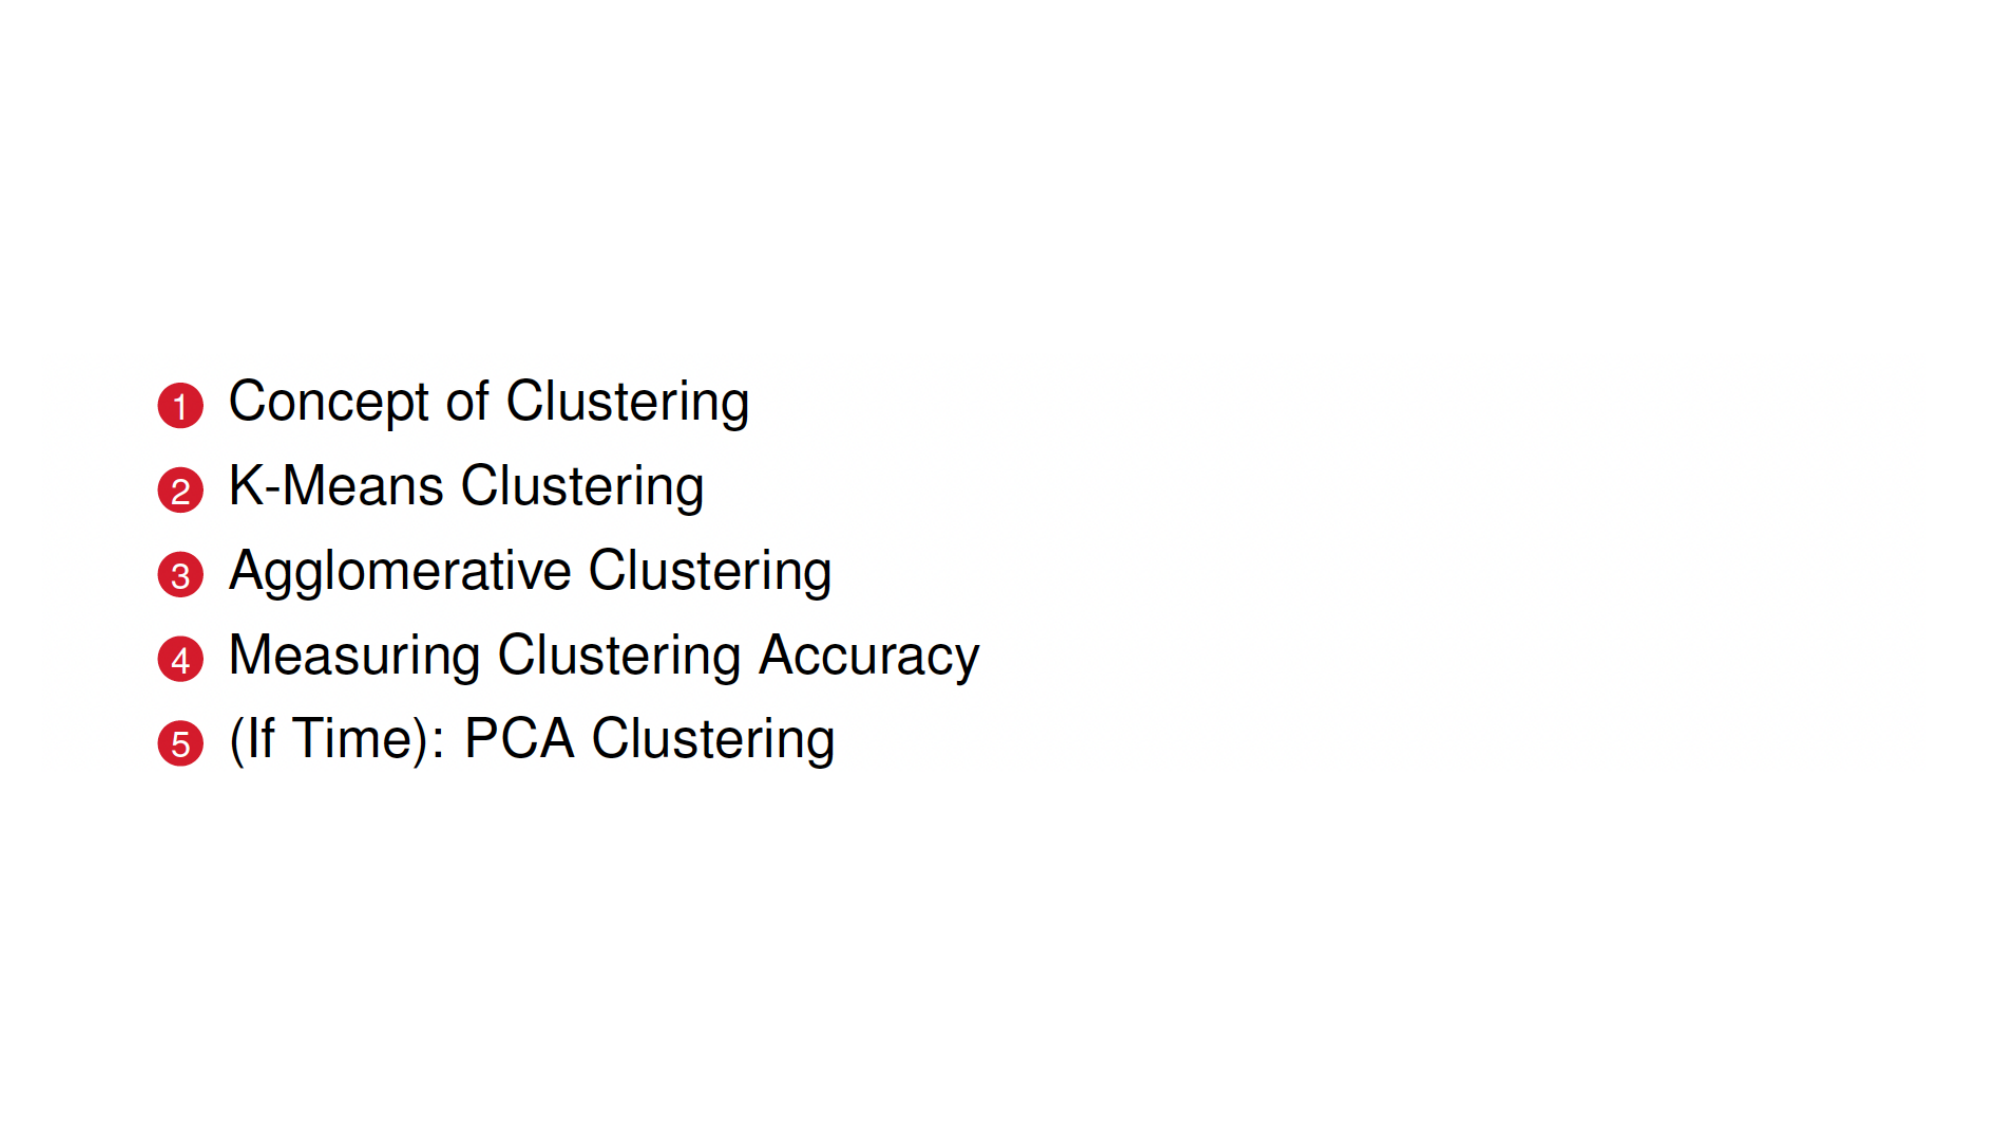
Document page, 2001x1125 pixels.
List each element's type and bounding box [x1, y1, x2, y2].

picture [40, 353, 1926, 772]
